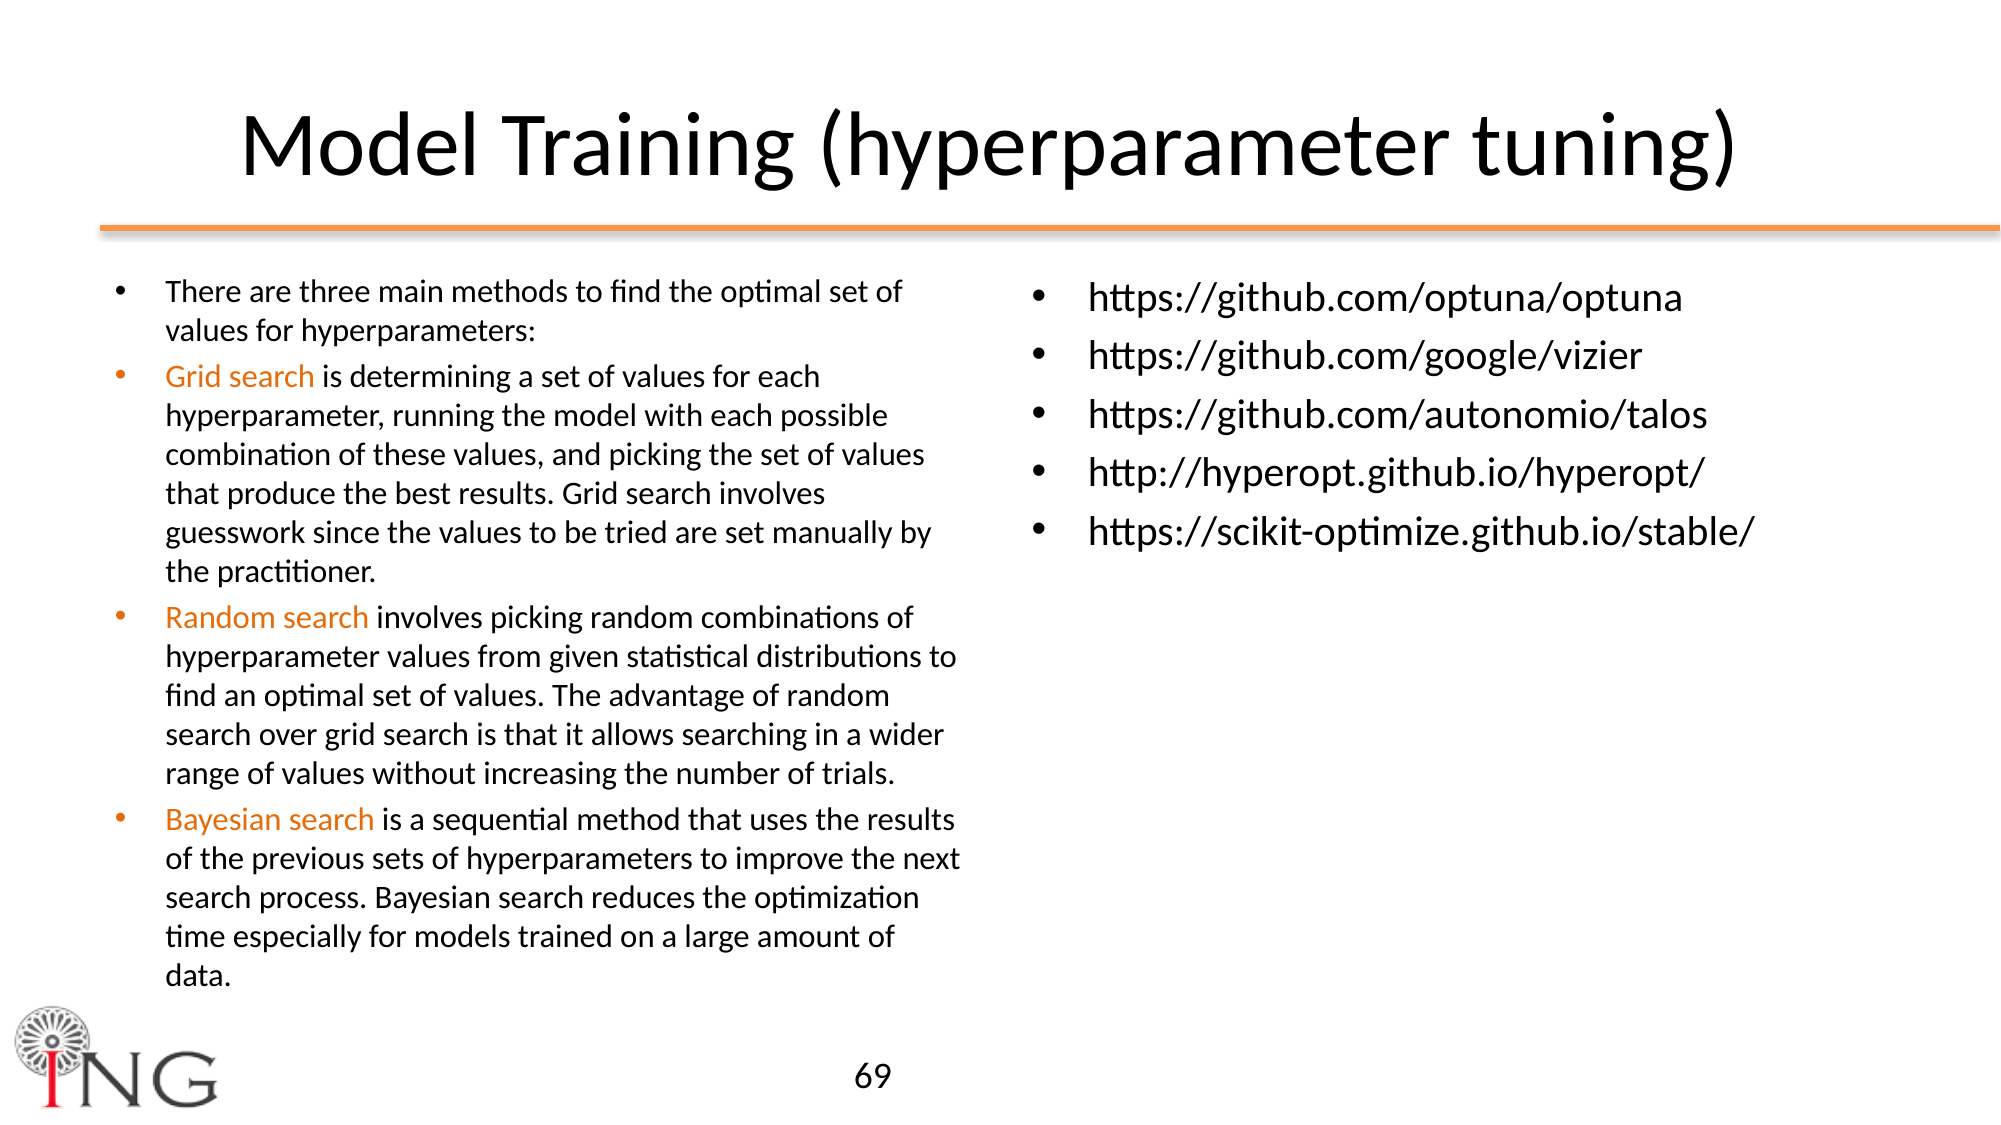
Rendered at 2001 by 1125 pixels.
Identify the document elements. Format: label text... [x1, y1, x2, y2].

list There are three main methods to find the optimal set of values for hyperparameters: Grid search is determining a set of values for each hyperparameter, running the model with each possible combination of these values, and picking the set of values that produce the best results. Grid search involves guesswork since the values to be tried are set manually by the practitioner. Random search involves picking random combinations of hyperparameter values from given statistical distributions to find an optimal set of values. The advantage of random search over grid search is that it allows searching in a wider range of values without increasing the number of trials. Bayesian search is a sequential method that uses the results of the previous sets of hyperparameters to improve the next search process. Bayesian search reduces the optimization time especially for models trained on a large amount of data. [99, 262, 984, 1005]
slide_number 69 [839, 1043, 1900, 1104]
picture [0, 987, 244, 1125]
list https://github.com/optuna/optuna https://github.com/google/vizier https://github.com/autonomio/talos http://hyperopt.github.io/hyperopt/ https://scikit-optimize.github.io/stable/ [1016, 262, 1900, 1005]
title Model Training (hyperparameter tuning) [99, 45, 1900, 233]
